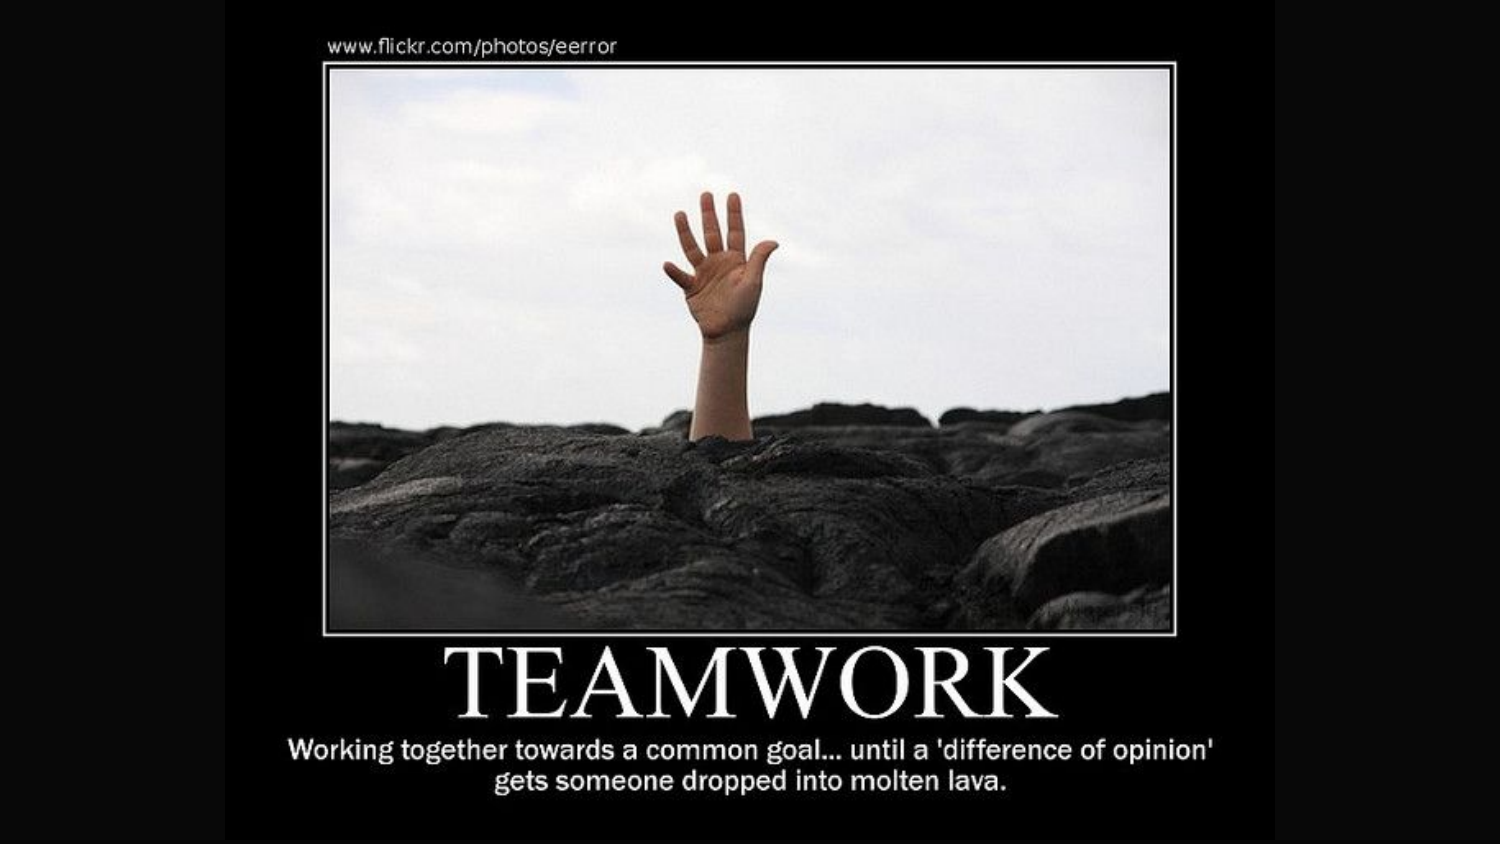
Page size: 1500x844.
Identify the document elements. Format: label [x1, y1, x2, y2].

picture [224, 0, 1276, 841]
